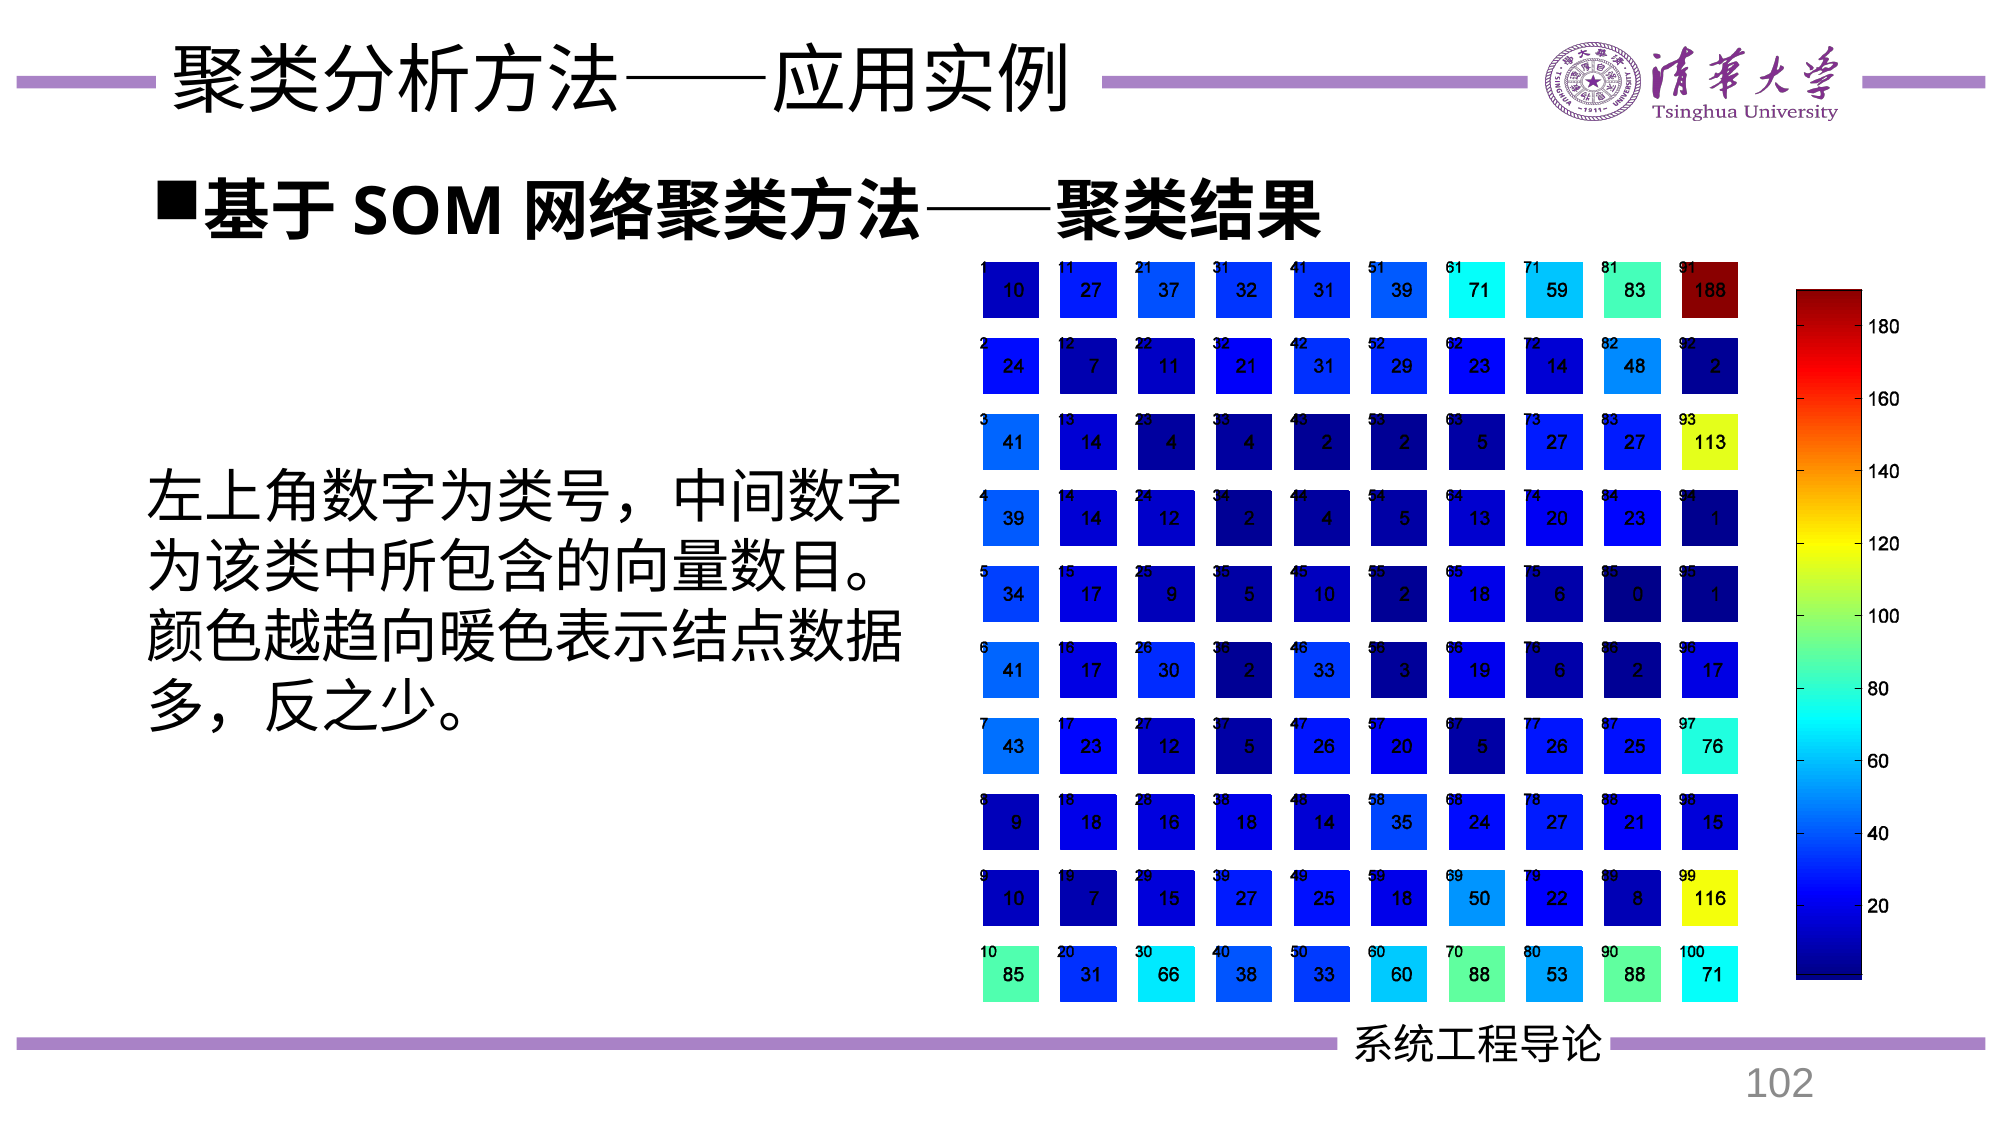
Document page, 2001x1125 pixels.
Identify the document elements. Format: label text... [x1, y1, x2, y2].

picture [1652, 46, 1838, 121]
picture [973, 246, 1907, 1010]
list 基于SOM网络聚类方法——聚类结果 [137, 169, 1863, 1010]
picture [1545, 42, 1641, 121]
title 聚类分析方法——应用实例 [155, 0, 1103, 191]
slide_number 102 [1610, 1051, 1830, 1112]
text_box 左上角数字为类号，中间数字为该类中所包含的向量数目。颜色越趋向暖色表示结点数据多，反之少。 [132, 451, 930, 747]
